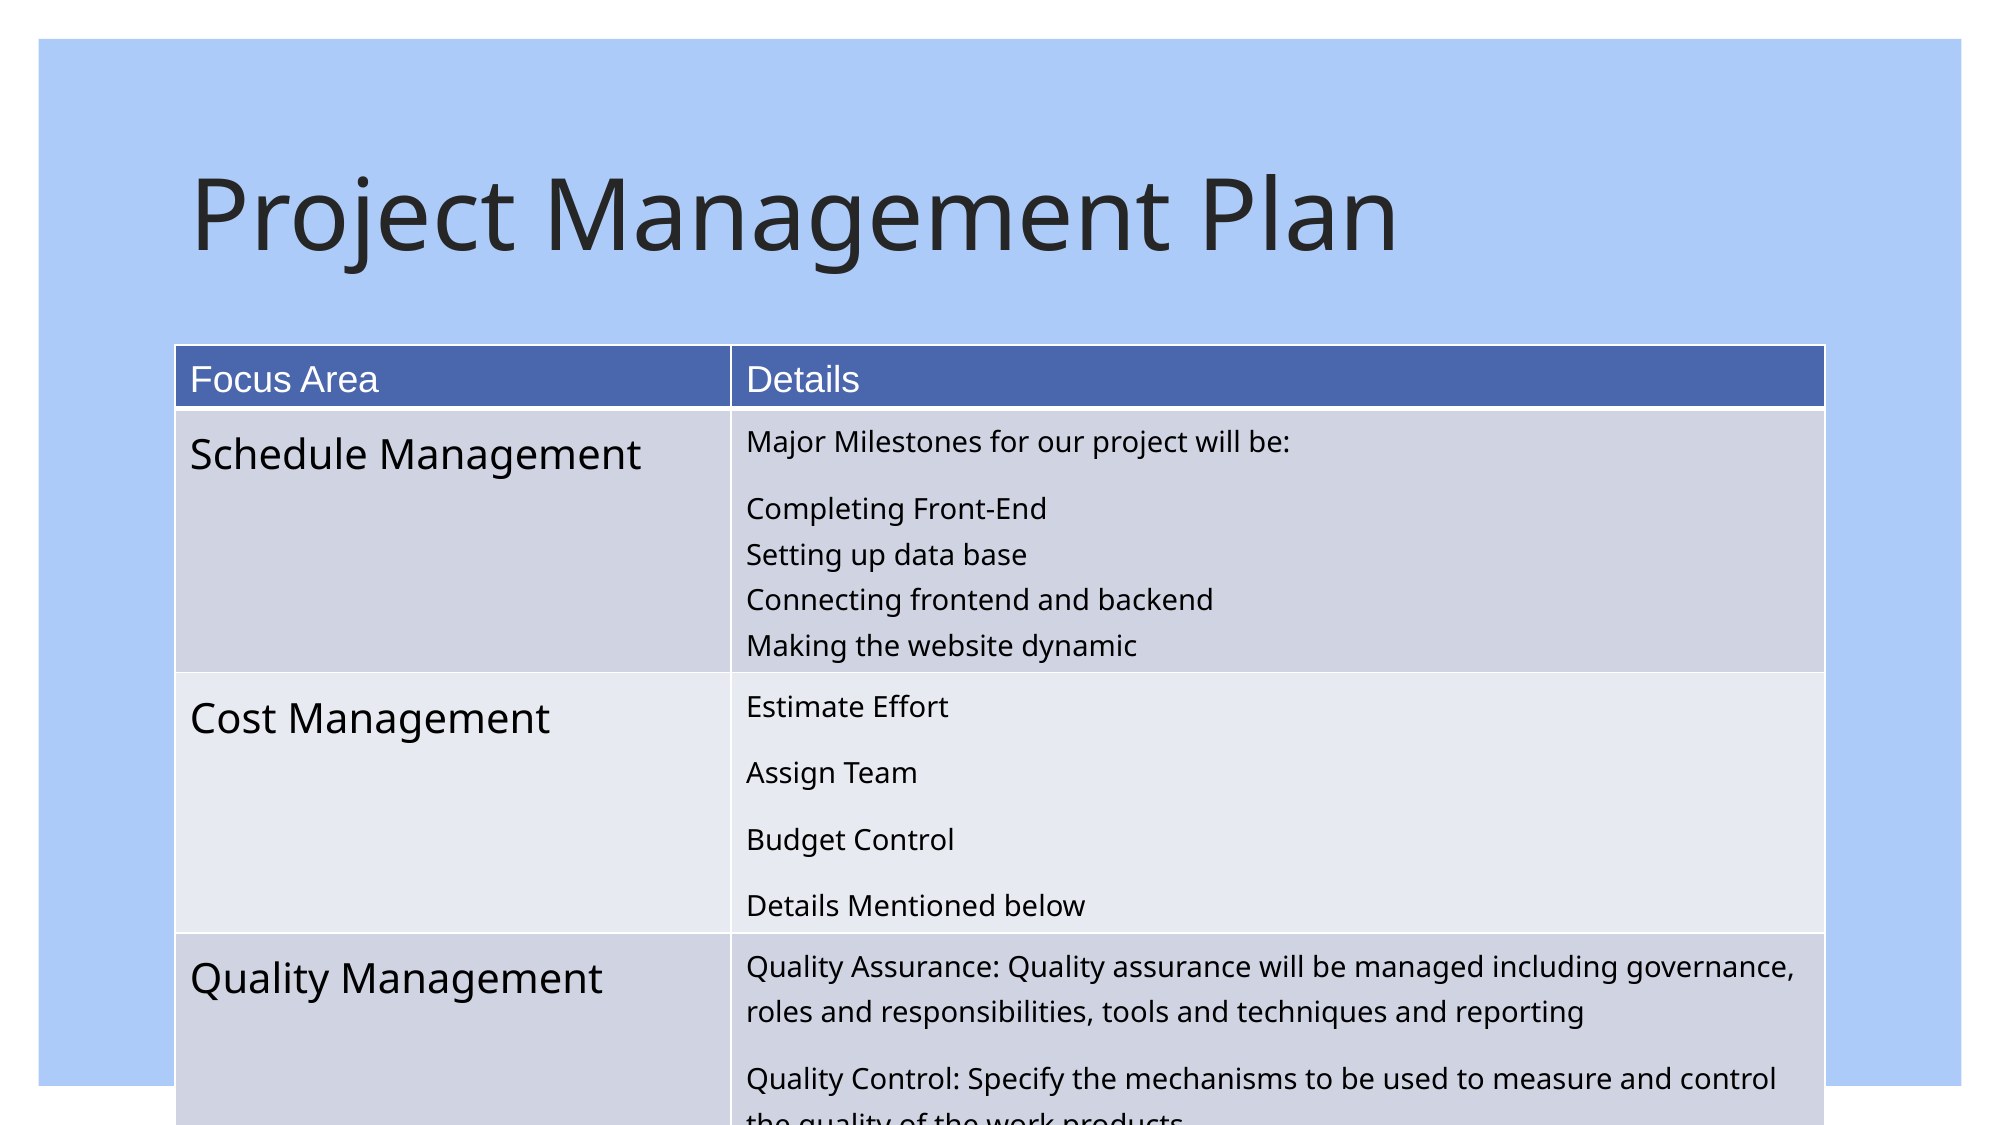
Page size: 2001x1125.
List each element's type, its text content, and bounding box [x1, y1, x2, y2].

table_cell Estimate Effort Assign Team Budget Control Details Mentioned below [732, 673, 1824, 932]
table_cell Cost Management [176, 673, 730, 932]
table_cell Schedule Management [176, 411, 730, 672]
table_cell Quality Assurance: Quality assurance will be managed including governance, roles and responsibilities, tools and techniques and reporting Quality Control: Specify the mechanisms to be used to measure and control the quality of the work products [732, 934, 1824, 1125]
table_header Details [732, 346, 1824, 406]
table_cell Major Milestones for our project will be: Completing Front-End Setting up data base Connecting frontend and backend Making the website dynamic [732, 411, 1824, 672]
title Project Management Plan [174, 105, 1825, 331]
table_cell Quality Management [176, 934, 730, 1125]
table_header Focus Area [176, 346, 730, 406]
